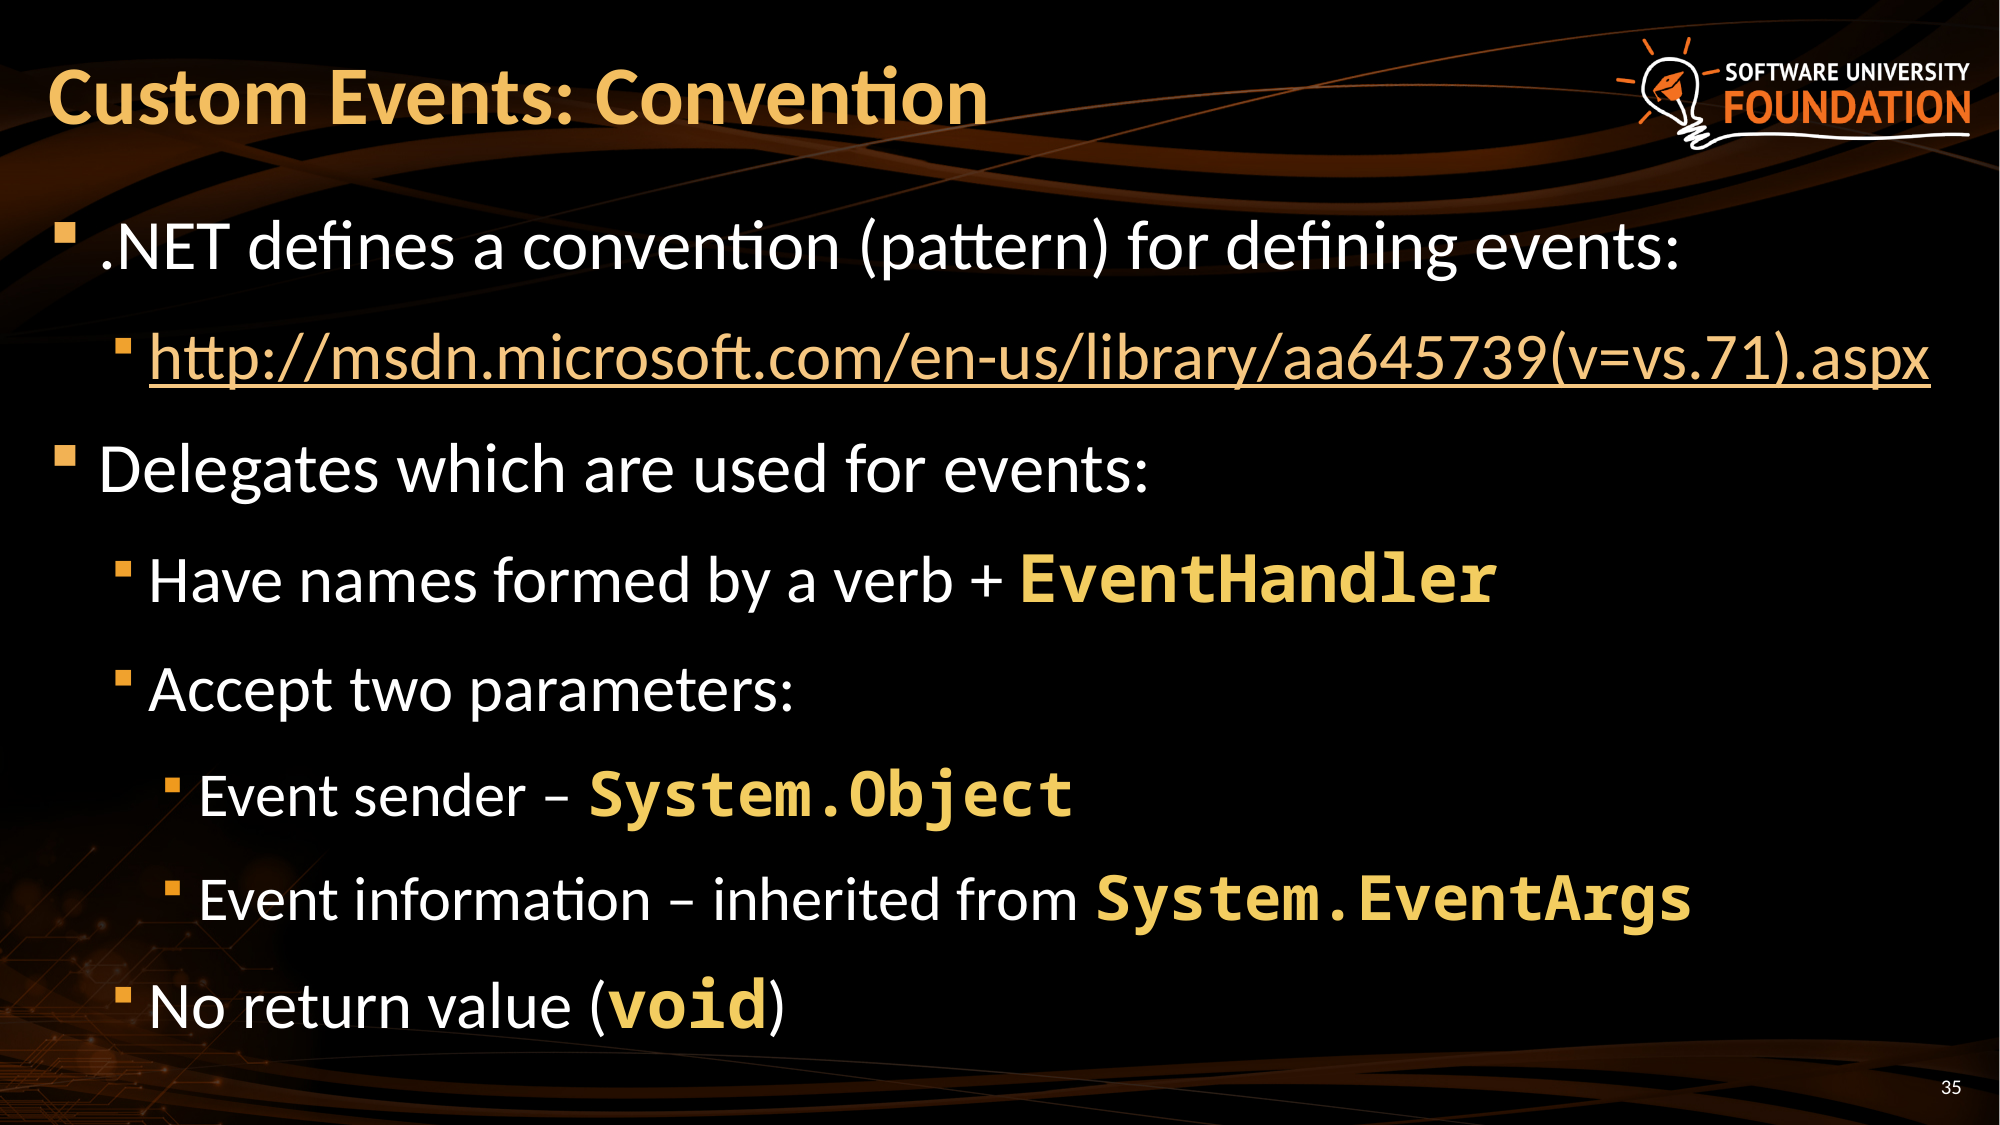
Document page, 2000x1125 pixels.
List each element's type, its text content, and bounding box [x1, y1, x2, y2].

list .NET defines a convention (pattern) for defining events: http://msdn.microsoft.com/en-us/library/aa645739(v=vs.71).aspx Delegates which are used for events: Have names formed by a verb + EventHandler Accept two parameters: Event sender – System.Object Event information – inherited from System.EventArgs No return value (void) [31, 188, 1968, 1103]
title Custom Events: Convention [30, 6, 1602, 189]
picture [0, 0, 2000, 1125]
